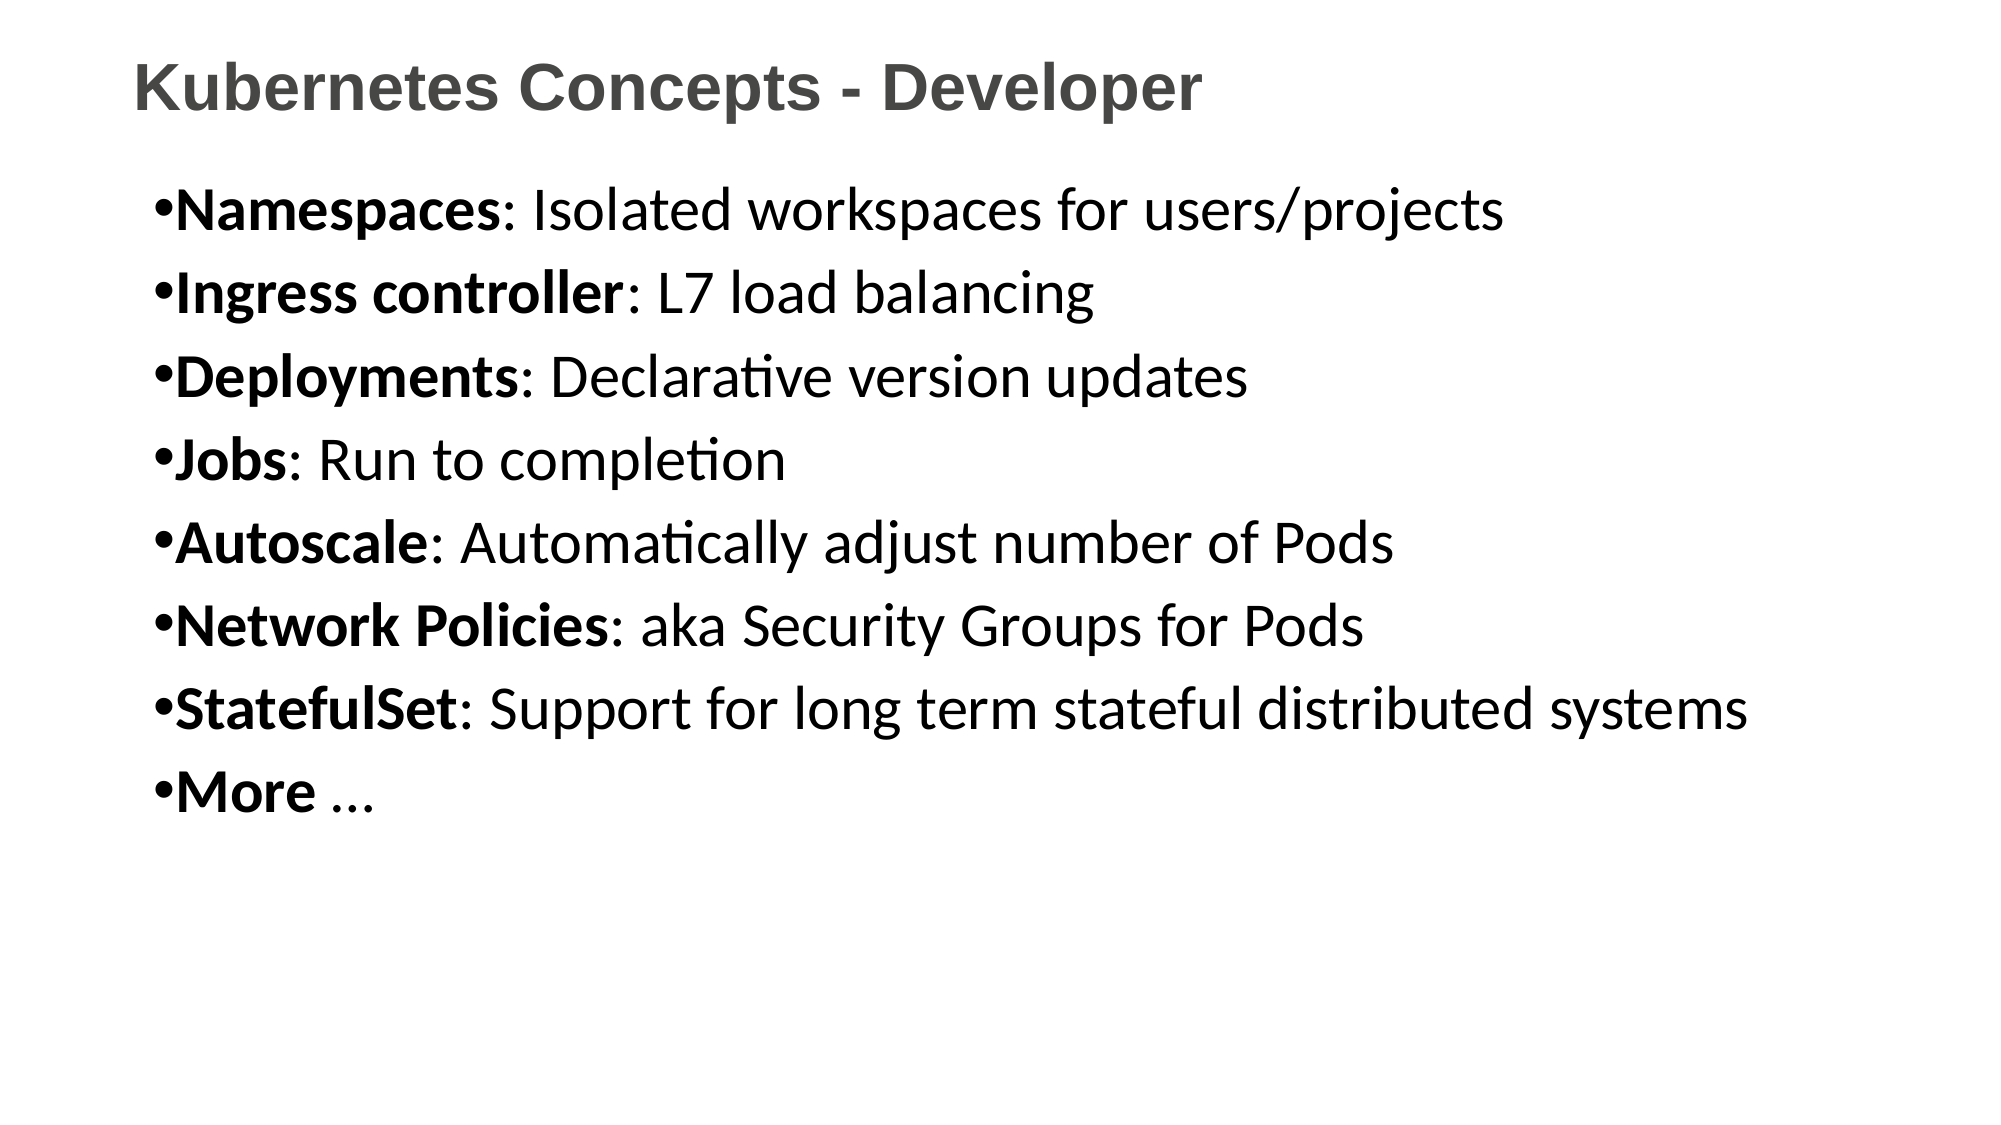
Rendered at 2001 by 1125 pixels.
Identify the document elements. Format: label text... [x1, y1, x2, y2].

list Namespaces: Isolated workspaces for users/projects Ingress controller: L7 load balancing Deployments: Declarative version updates Jobs: Run to completion Autoscale: Automatically adjust number of Pods Network Policies: aka Security Groups for Pods StatefulSet: Support for long term stateful distributed systems More … [138, 169, 1942, 1021]
text_box Kubernetes Concepts - Developer [118, 36, 1465, 126]
